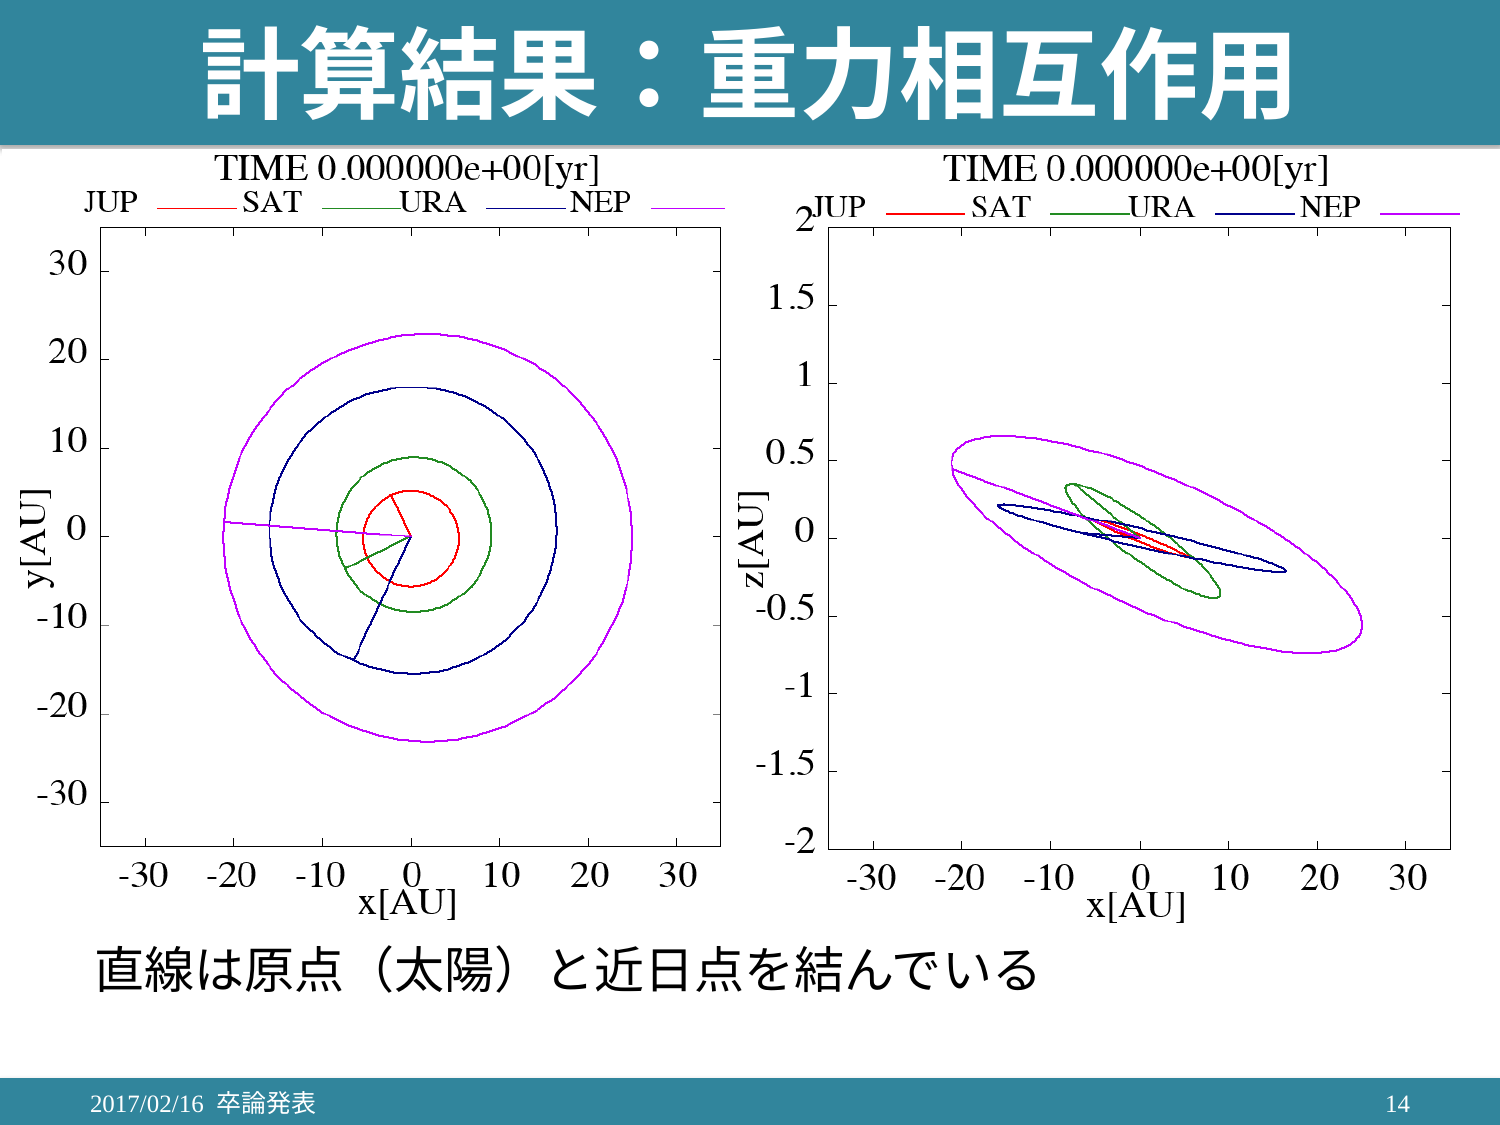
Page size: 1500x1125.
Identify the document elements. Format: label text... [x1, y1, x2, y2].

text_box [724, 148, 1500, 927]
title 計算結果：重力相互作用 [75, 0, 1425, 144]
slide_number 14 [1074, 1080, 1425, 1125]
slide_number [75, 1080, 425, 1125]
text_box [1, 148, 723, 925]
text_box 直線は原点（太陽）と近日点を結んでいる [79, 932, 1057, 1007]
